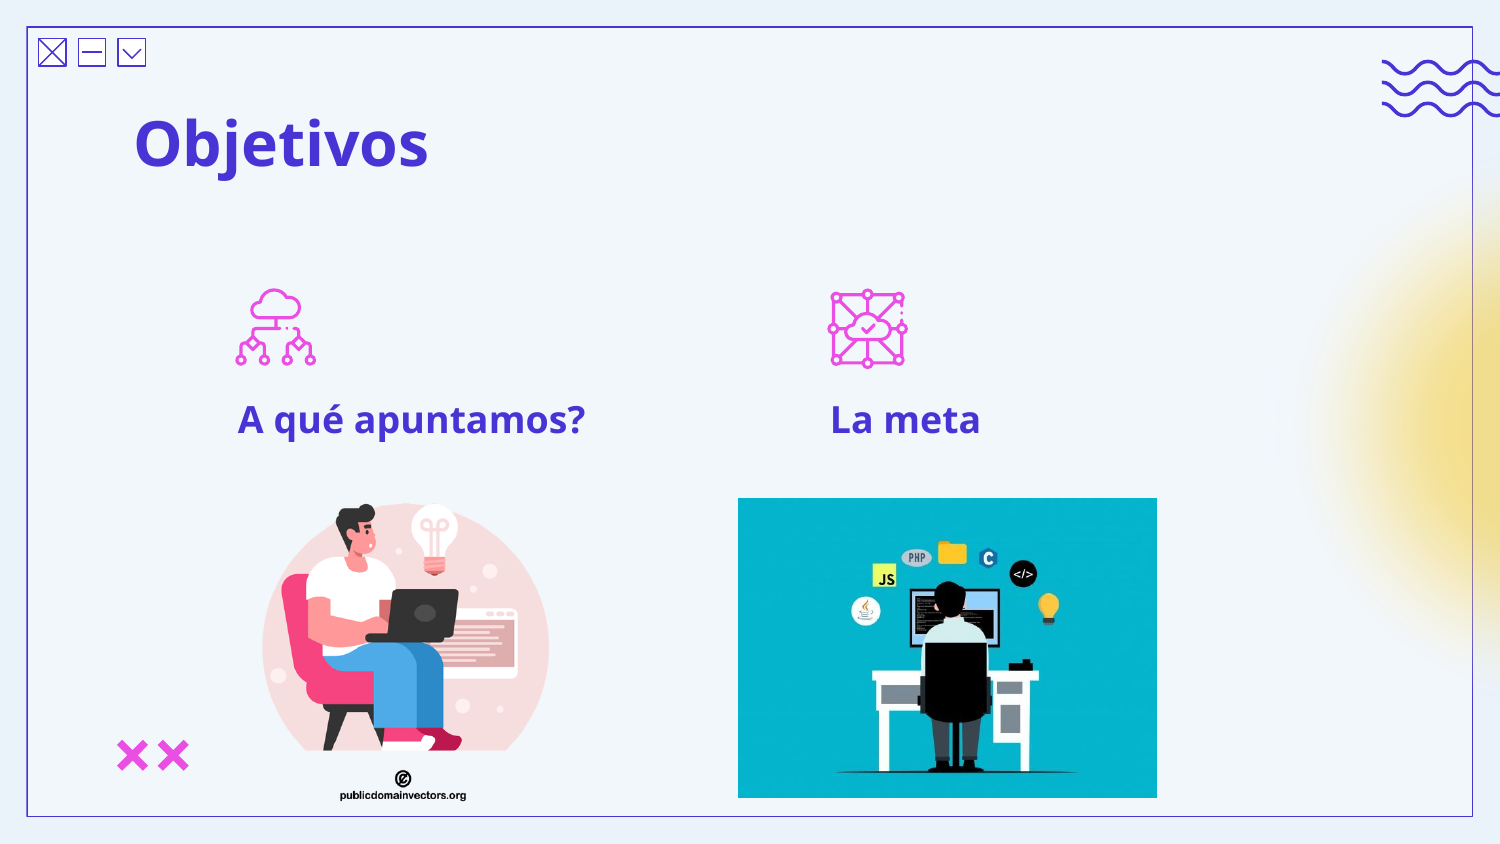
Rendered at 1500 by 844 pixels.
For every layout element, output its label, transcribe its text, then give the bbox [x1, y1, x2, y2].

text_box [235, 288, 317, 366]
title Objetivos [118, 88, 1382, 183]
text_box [827, 288, 909, 370]
picture [235, 467, 574, 807]
subtitle La meta [814, 378, 1278, 456]
picture [1277, 129, 1500, 724]
picture [738, 498, 1158, 798]
subtitle A qué apuntamos? [222, 378, 686, 456]
